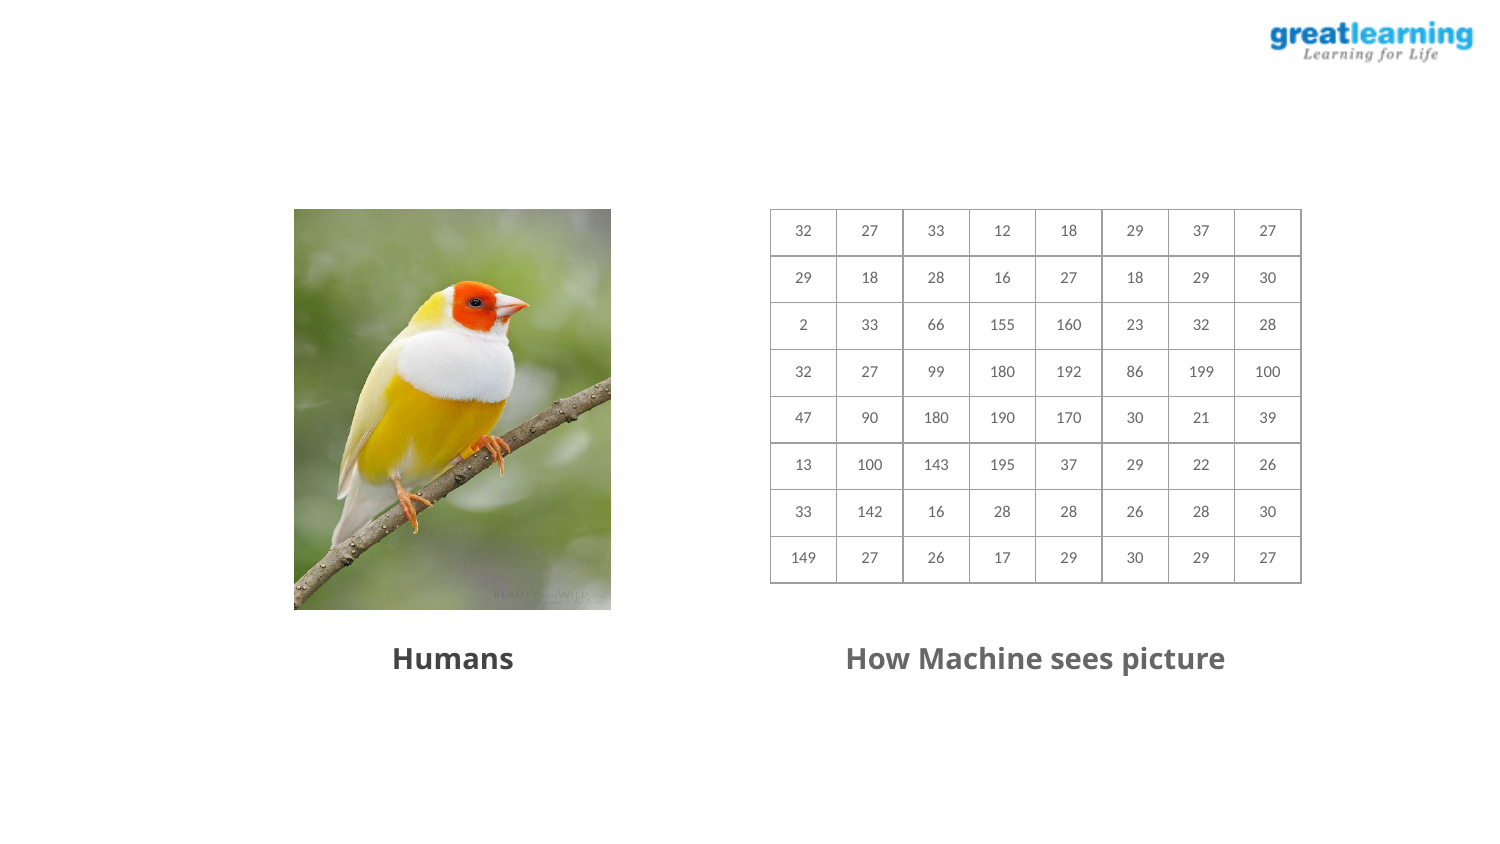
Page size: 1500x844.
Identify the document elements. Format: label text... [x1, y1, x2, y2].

table_cell 26 [904, 537, 969, 582]
table_cell 29 [1169, 537, 1234, 582]
table_header 37 [1169, 210, 1234, 255]
table_cell 29 [1169, 257, 1234, 302]
table_cell 86 [1103, 350, 1168, 396]
table_cell 160 [1036, 303, 1101, 349]
table_cell 142 [837, 490, 902, 536]
picture [294, 209, 612, 610]
table_cell 143 [904, 444, 969, 489]
table_cell 100 [1235, 350, 1300, 396]
table_cell 13 [771, 444, 836, 489]
table_cell 33 [771, 490, 836, 536]
table_cell 30 [1103, 397, 1168, 442]
table_cell 30 [1235, 257, 1300, 302]
table_cell 27 [1235, 537, 1300, 582]
text_box Humans [338, 629, 568, 687]
table_cell 30 [1103, 537, 1168, 582]
table_cell 30 [1235, 490, 1300, 536]
table_cell 33 [837, 303, 902, 349]
table_cell 28 [904, 257, 969, 302]
table_cell 29 [771, 257, 836, 302]
table_cell 155 [970, 303, 1035, 349]
table_cell 26 [1235, 444, 1300, 489]
table_cell 18 [1103, 257, 1168, 302]
table_cell 27 [837, 537, 902, 582]
table_cell 192 [1036, 350, 1101, 396]
table_cell 190 [970, 397, 1035, 442]
table_cell 90 [837, 397, 902, 442]
table_cell 170 [1036, 397, 1101, 442]
table_cell 47 [771, 397, 836, 442]
text_box How Machine sees picture [770, 629, 1301, 687]
table_cell 199 [1169, 350, 1234, 396]
table_header 29 [1103, 210, 1168, 255]
table_cell 195 [970, 444, 1035, 489]
table_header 18 [1036, 210, 1101, 255]
table_cell 39 [1235, 397, 1300, 442]
table_cell 16 [904, 490, 969, 536]
table_cell 17 [970, 537, 1035, 582]
table_header 12 [970, 210, 1035, 255]
table_cell 2 [771, 303, 836, 349]
table_cell 66 [904, 303, 969, 349]
table_cell 180 [904, 397, 969, 442]
table_cell 18 [837, 257, 902, 302]
table_cell 32 [771, 350, 836, 396]
table_cell 149 [771, 537, 836, 582]
table_cell 180 [970, 350, 1035, 396]
table_cell 32 [1169, 303, 1234, 349]
table_cell 99 [904, 350, 969, 396]
table_header 32 [771, 210, 836, 255]
table_header 27 [1235, 210, 1300, 255]
table_cell 27 [1036, 257, 1101, 302]
table_cell 100 [837, 444, 902, 489]
table_cell 29 [1036, 537, 1101, 582]
table_cell 27 [837, 350, 902, 396]
table_cell 28 [970, 490, 1035, 536]
table_cell 22 [1169, 444, 1234, 489]
table_cell 28 [1169, 490, 1234, 536]
table_cell 16 [970, 257, 1035, 302]
picture [1270, 20, 1474, 63]
table_header 33 [904, 210, 969, 255]
table_cell 28 [1235, 303, 1300, 349]
table_cell 37 [1036, 444, 1101, 489]
table_cell 28 [1036, 490, 1101, 536]
table_cell 23 [1103, 303, 1168, 349]
table_cell 26 [1103, 490, 1168, 536]
table_cell 21 [1169, 397, 1234, 442]
table_header 27 [837, 210, 902, 255]
table_cell 29 [1103, 444, 1168, 489]
